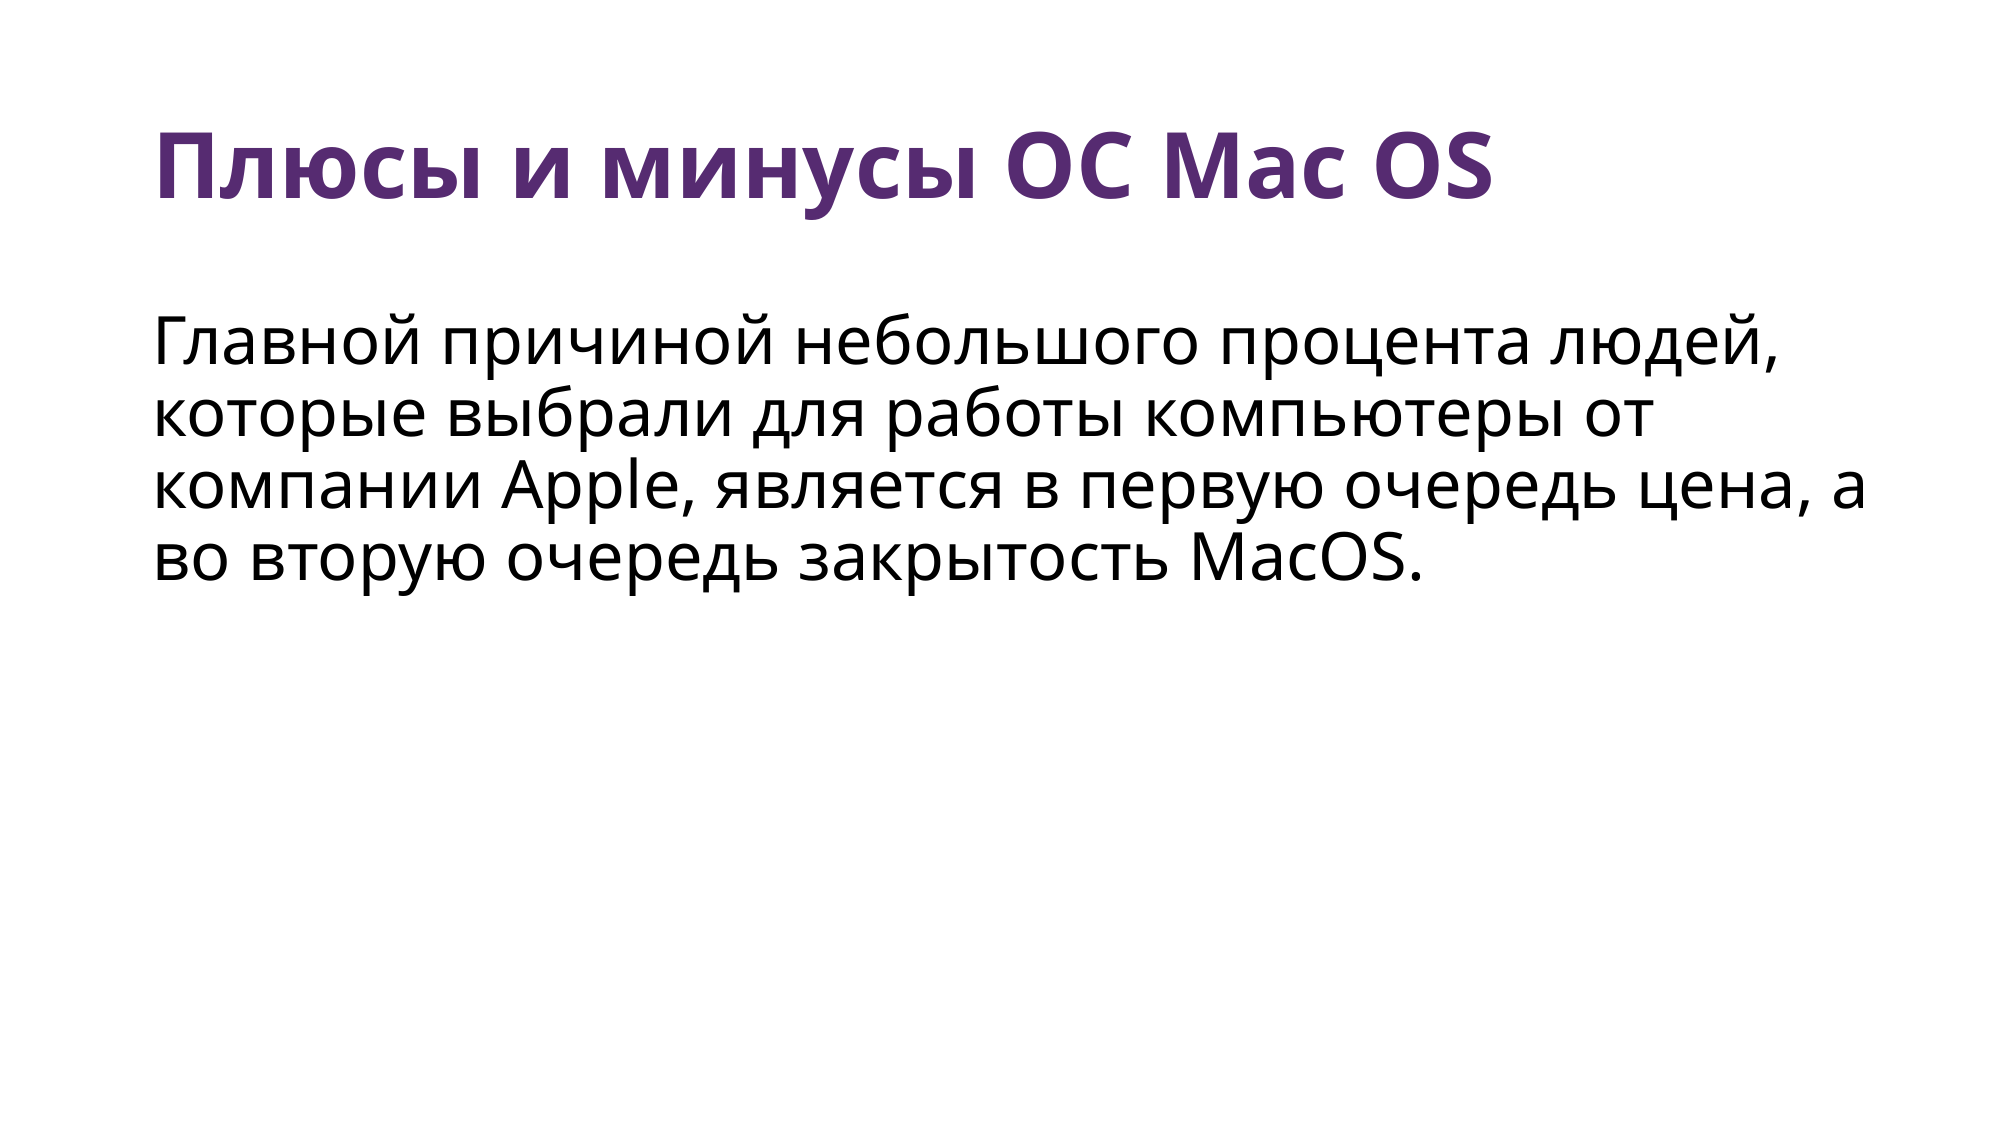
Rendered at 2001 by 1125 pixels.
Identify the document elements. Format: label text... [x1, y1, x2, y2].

list Главной причиной небольшого процента людей, которые выбрали для работы компьютеры от компании Apple, является в первую очередь цена, а во вторую очередь закрытость MacOS. [137, 299, 1894, 1014]
title Плюсы и минусы ОС Mac OS [137, 59, 1863, 278]
